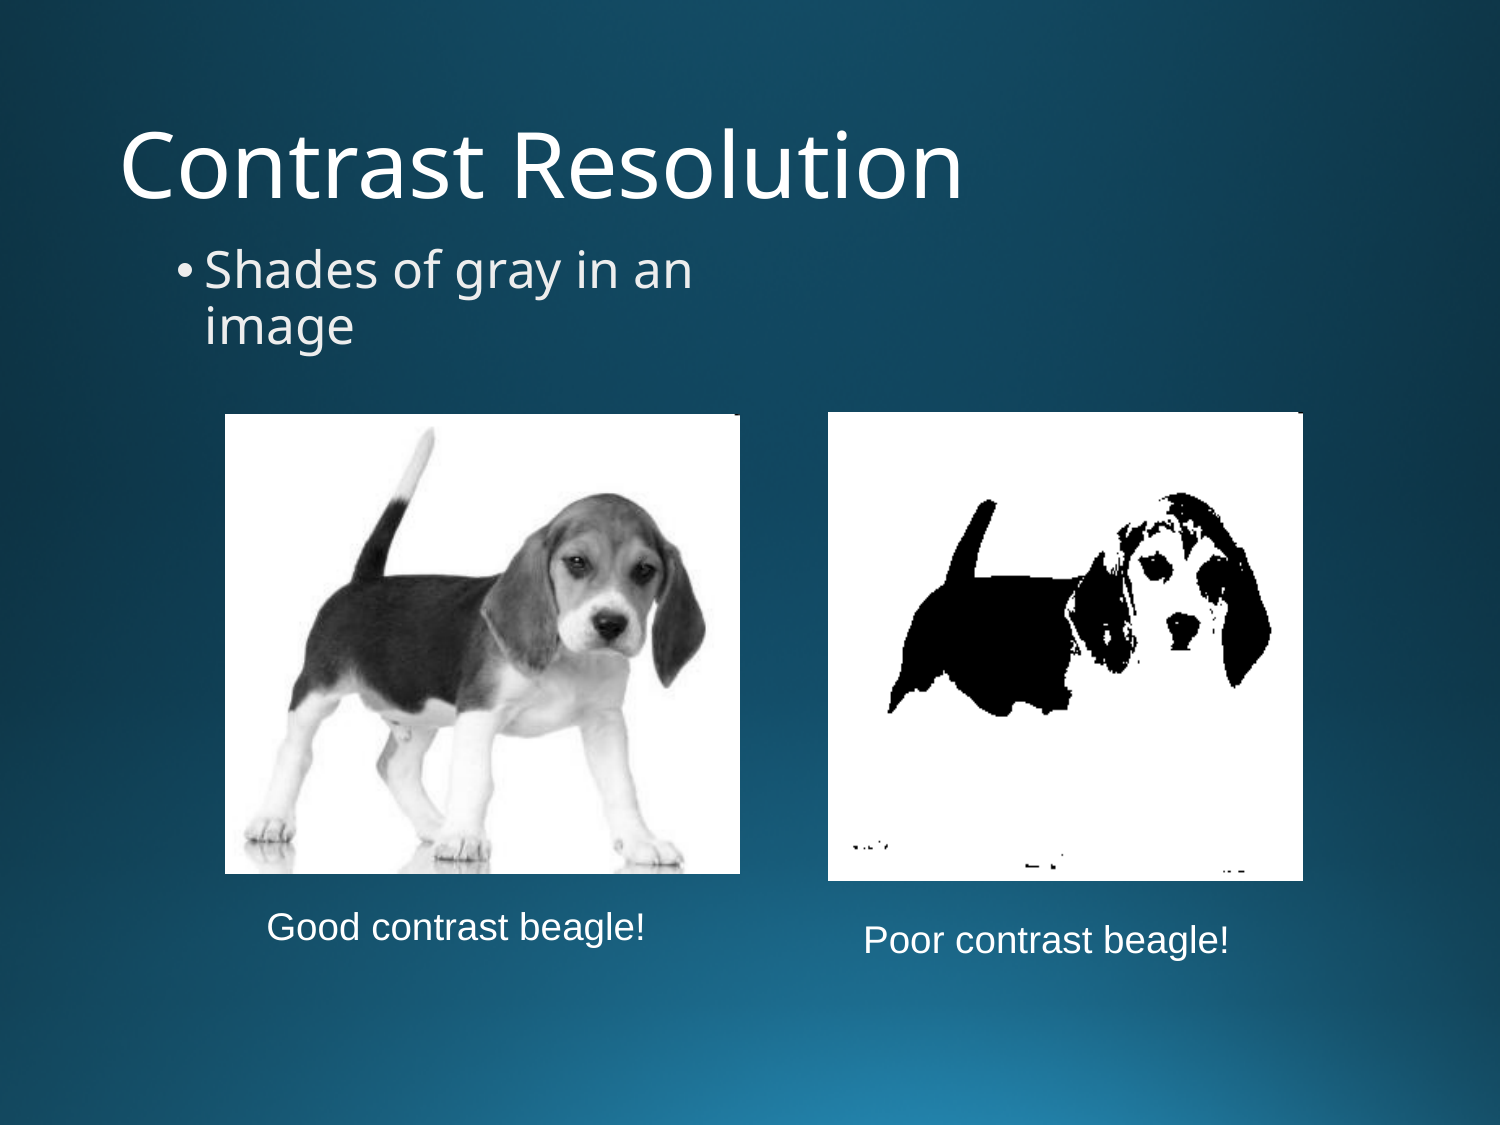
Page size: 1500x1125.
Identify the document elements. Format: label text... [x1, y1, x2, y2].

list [828, 412, 1303, 881]
list Shades of gray in an image [161, 237, 803, 895]
title Contrast Resolution [103, 59, 1397, 278]
text_box Good contrast beagle! [251, 894, 745, 956]
text_box Poor contrast beagle! [848, 907, 1342, 969]
picture [0, 0, 1500, 1125]
